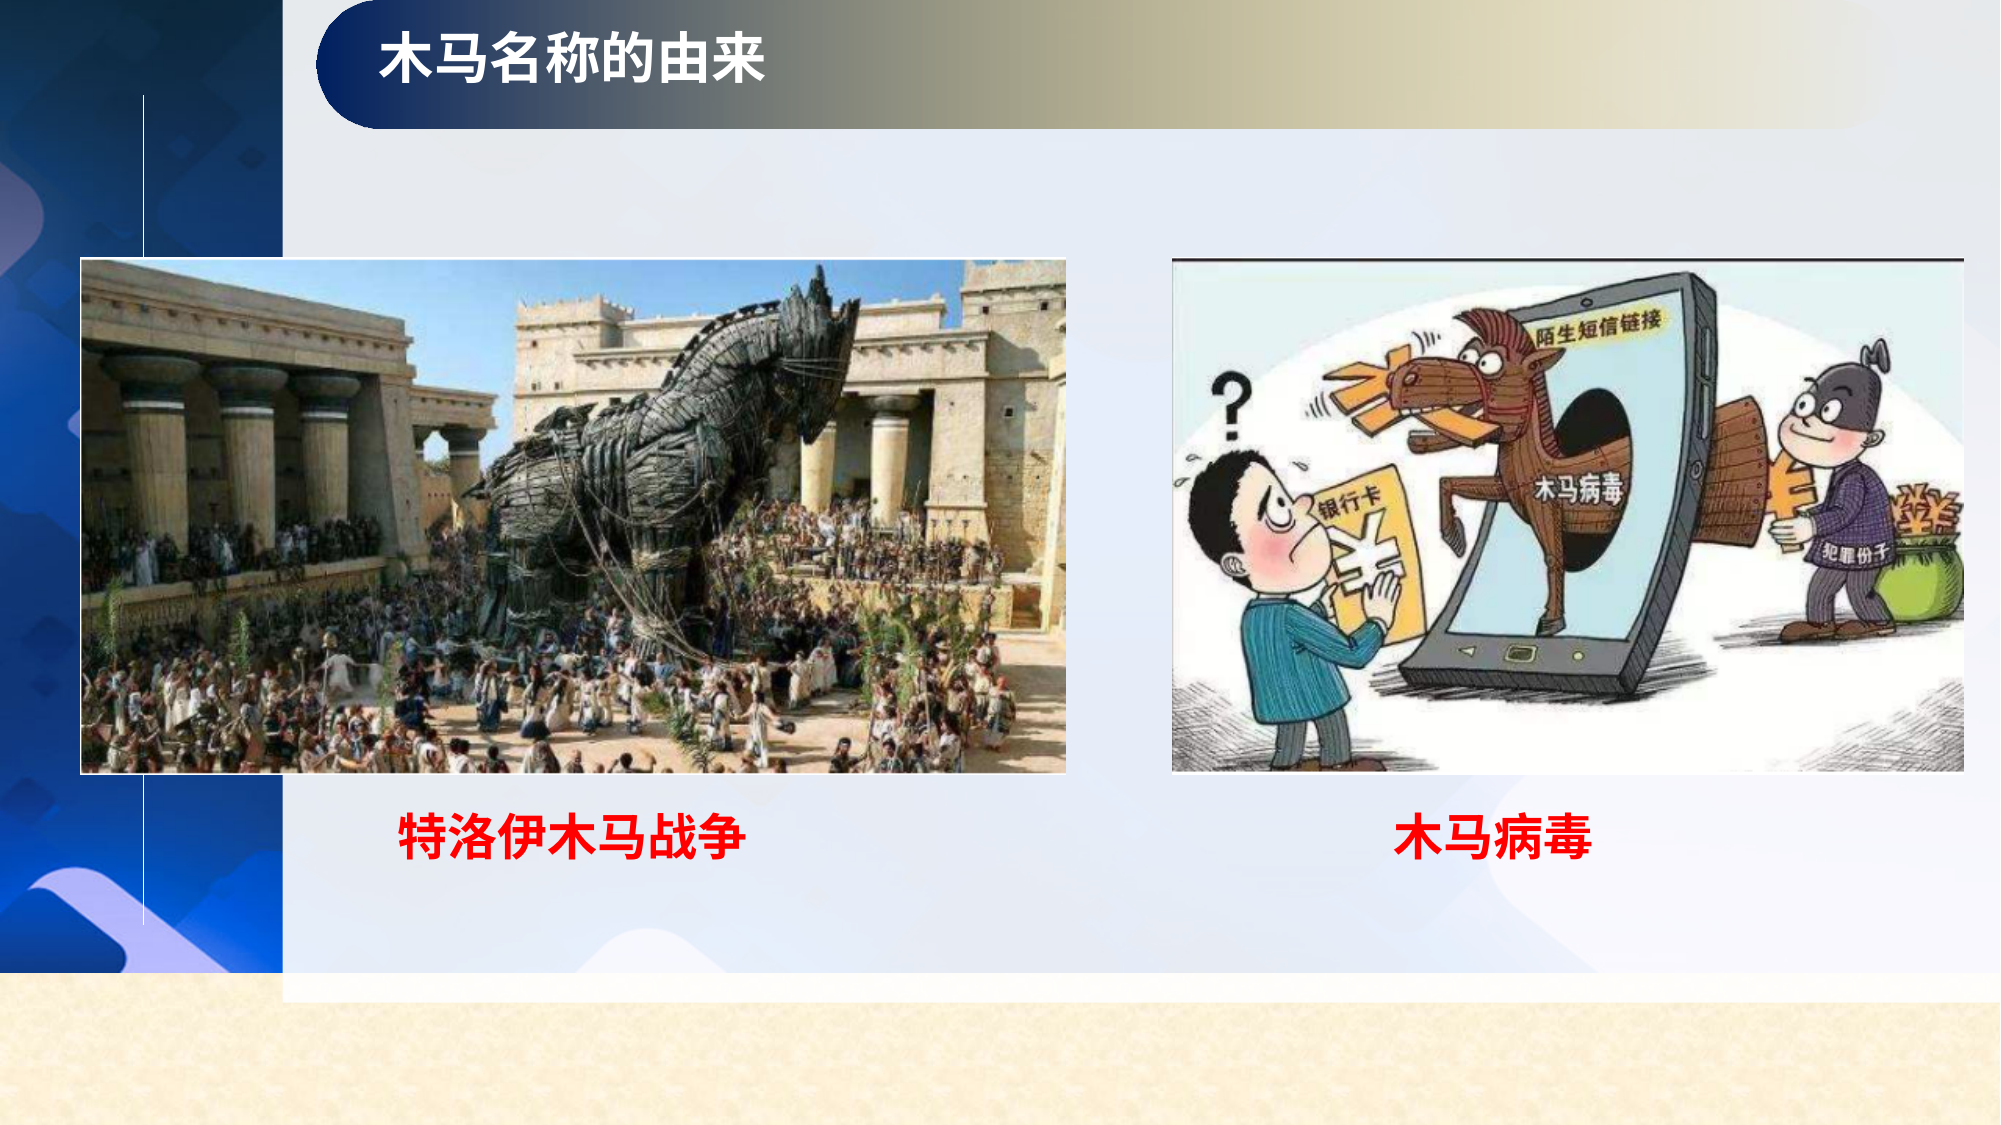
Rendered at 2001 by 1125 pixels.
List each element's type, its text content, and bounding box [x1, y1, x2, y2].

text_box 特洛伊木马战争 [383, 797, 763, 873]
picture [0, 0, 2001, 1125]
picture [1172, 257, 1964, 775]
text_box 木马病毒 [1378, 797, 1609, 873]
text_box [316, 0, 1899, 129]
